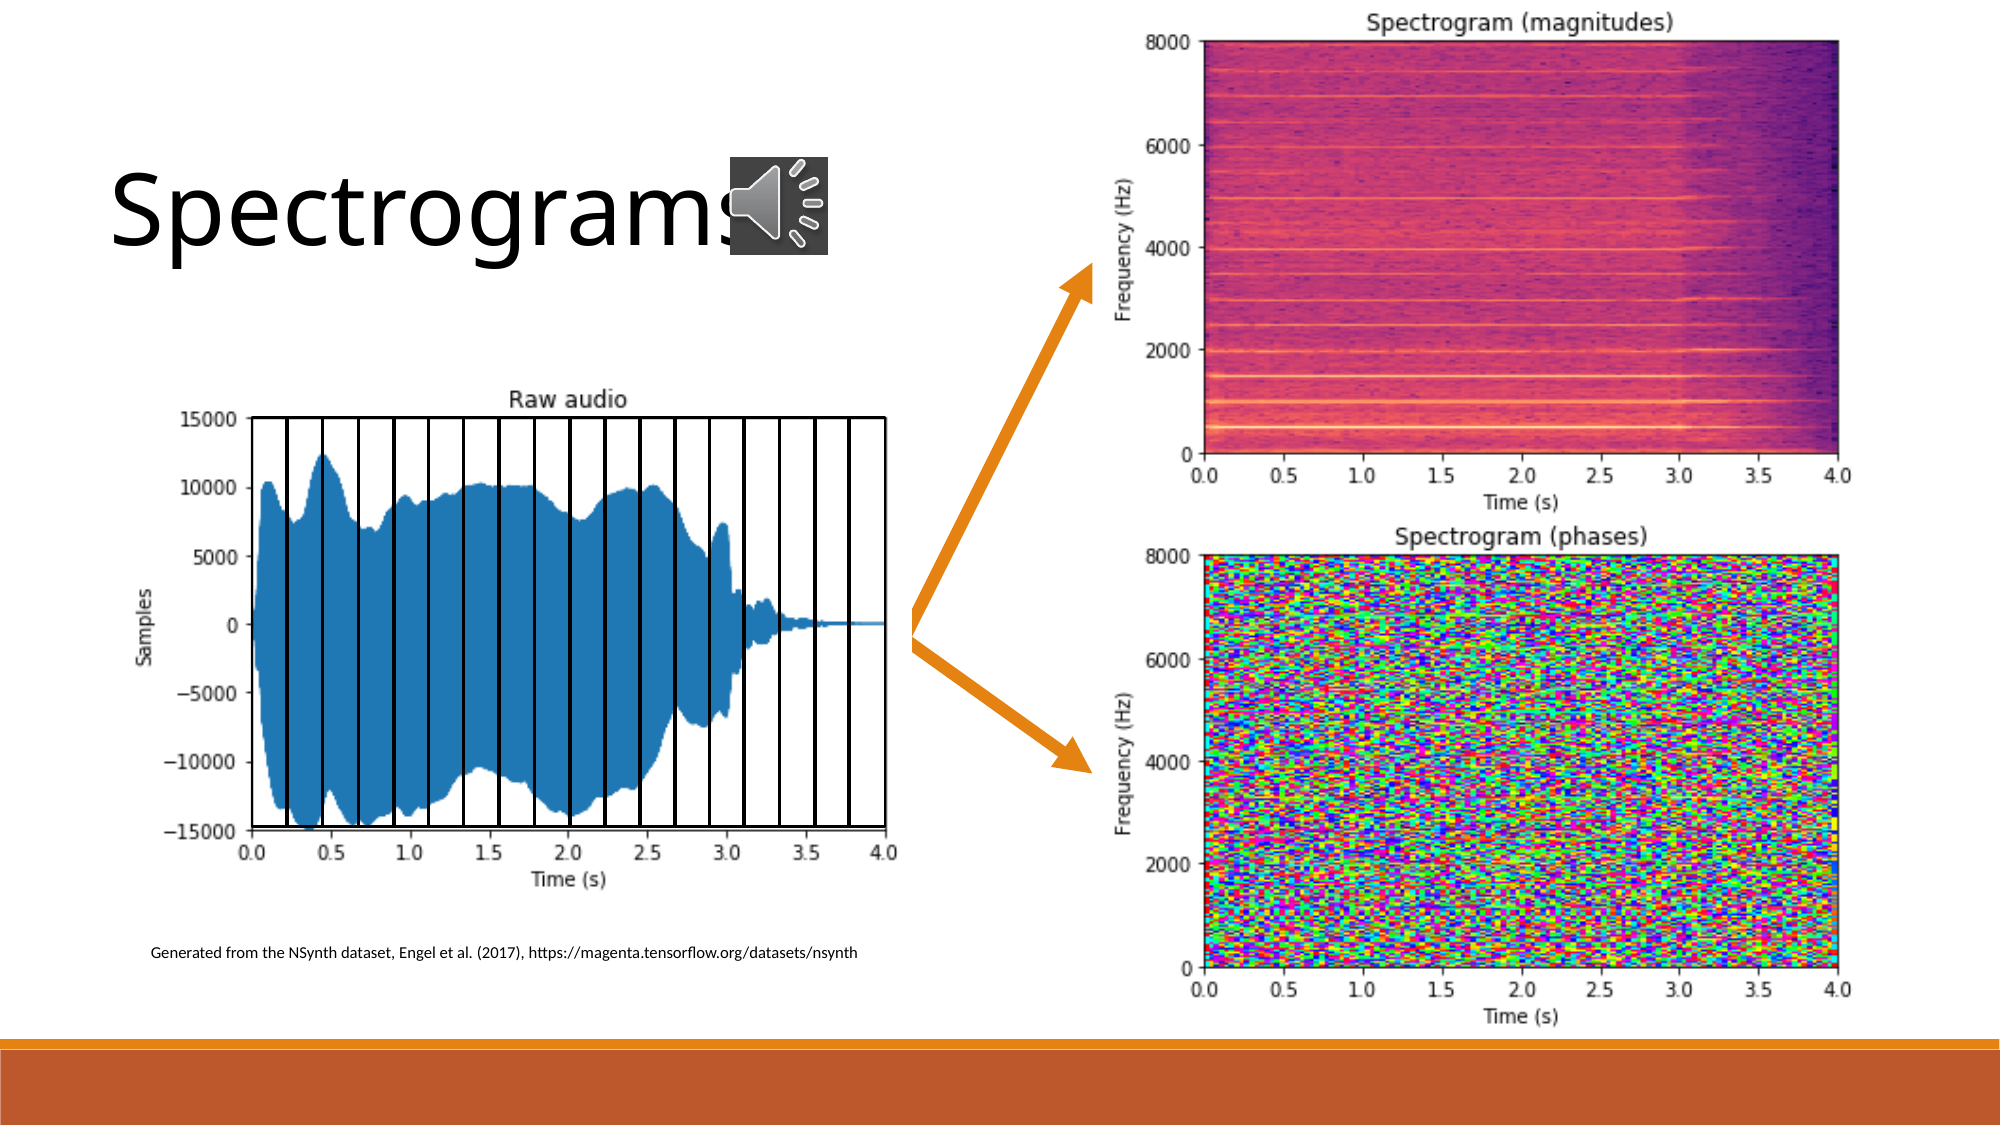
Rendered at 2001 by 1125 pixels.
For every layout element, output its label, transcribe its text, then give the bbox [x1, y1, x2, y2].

text_box Generated from the NSynth dataset, Engel et al. (2017), https://magenta.tensorflow.org/datasets/nsynth [136, 934, 1101, 970]
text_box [903, 261, 1093, 635]
picture [728, 155, 830, 257]
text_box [251, 416, 886, 827]
picture [1103, 0, 1866, 1039]
picture [123, 375, 912, 902]
text_box Spectrograms [95, 138, 854, 273]
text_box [919, 638, 1093, 774]
